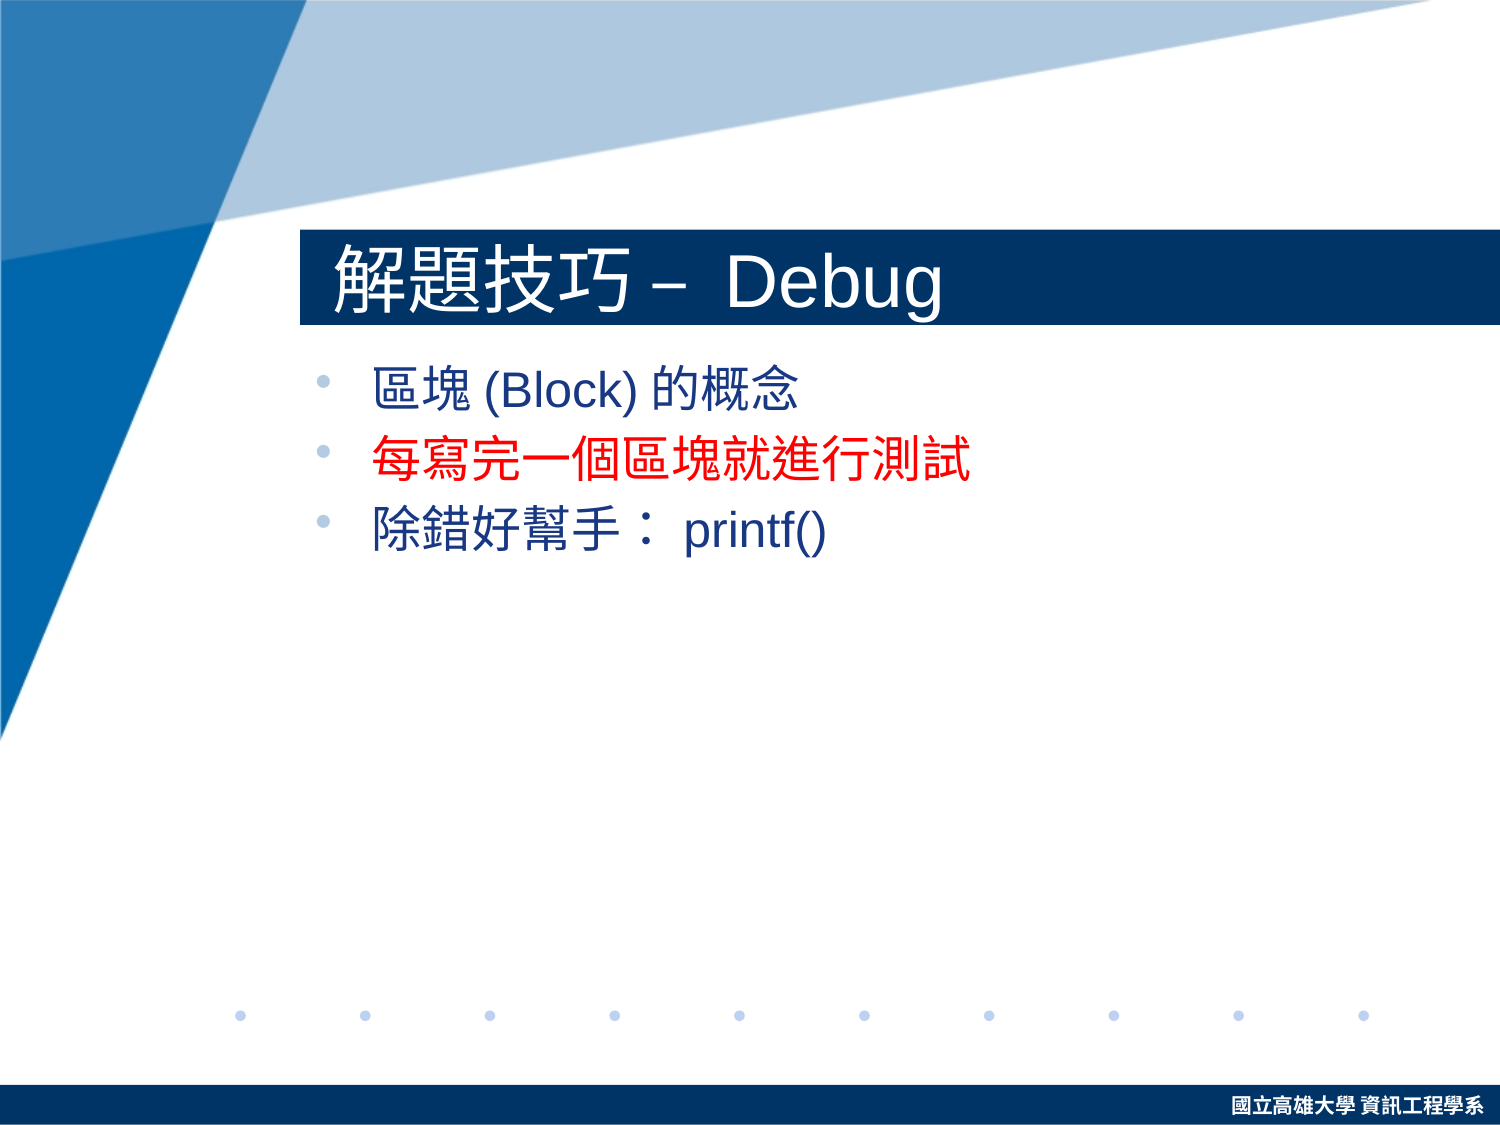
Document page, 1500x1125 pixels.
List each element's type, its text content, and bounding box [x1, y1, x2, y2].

list 區塊(Block)的概念 每寫完一個區塊就進行測試 除錯好幫手：printf() [300, 350, 1475, 1013]
picture [0, 0, 1500, 842]
title 解題技巧 – Debug [300, 229, 1500, 325]
